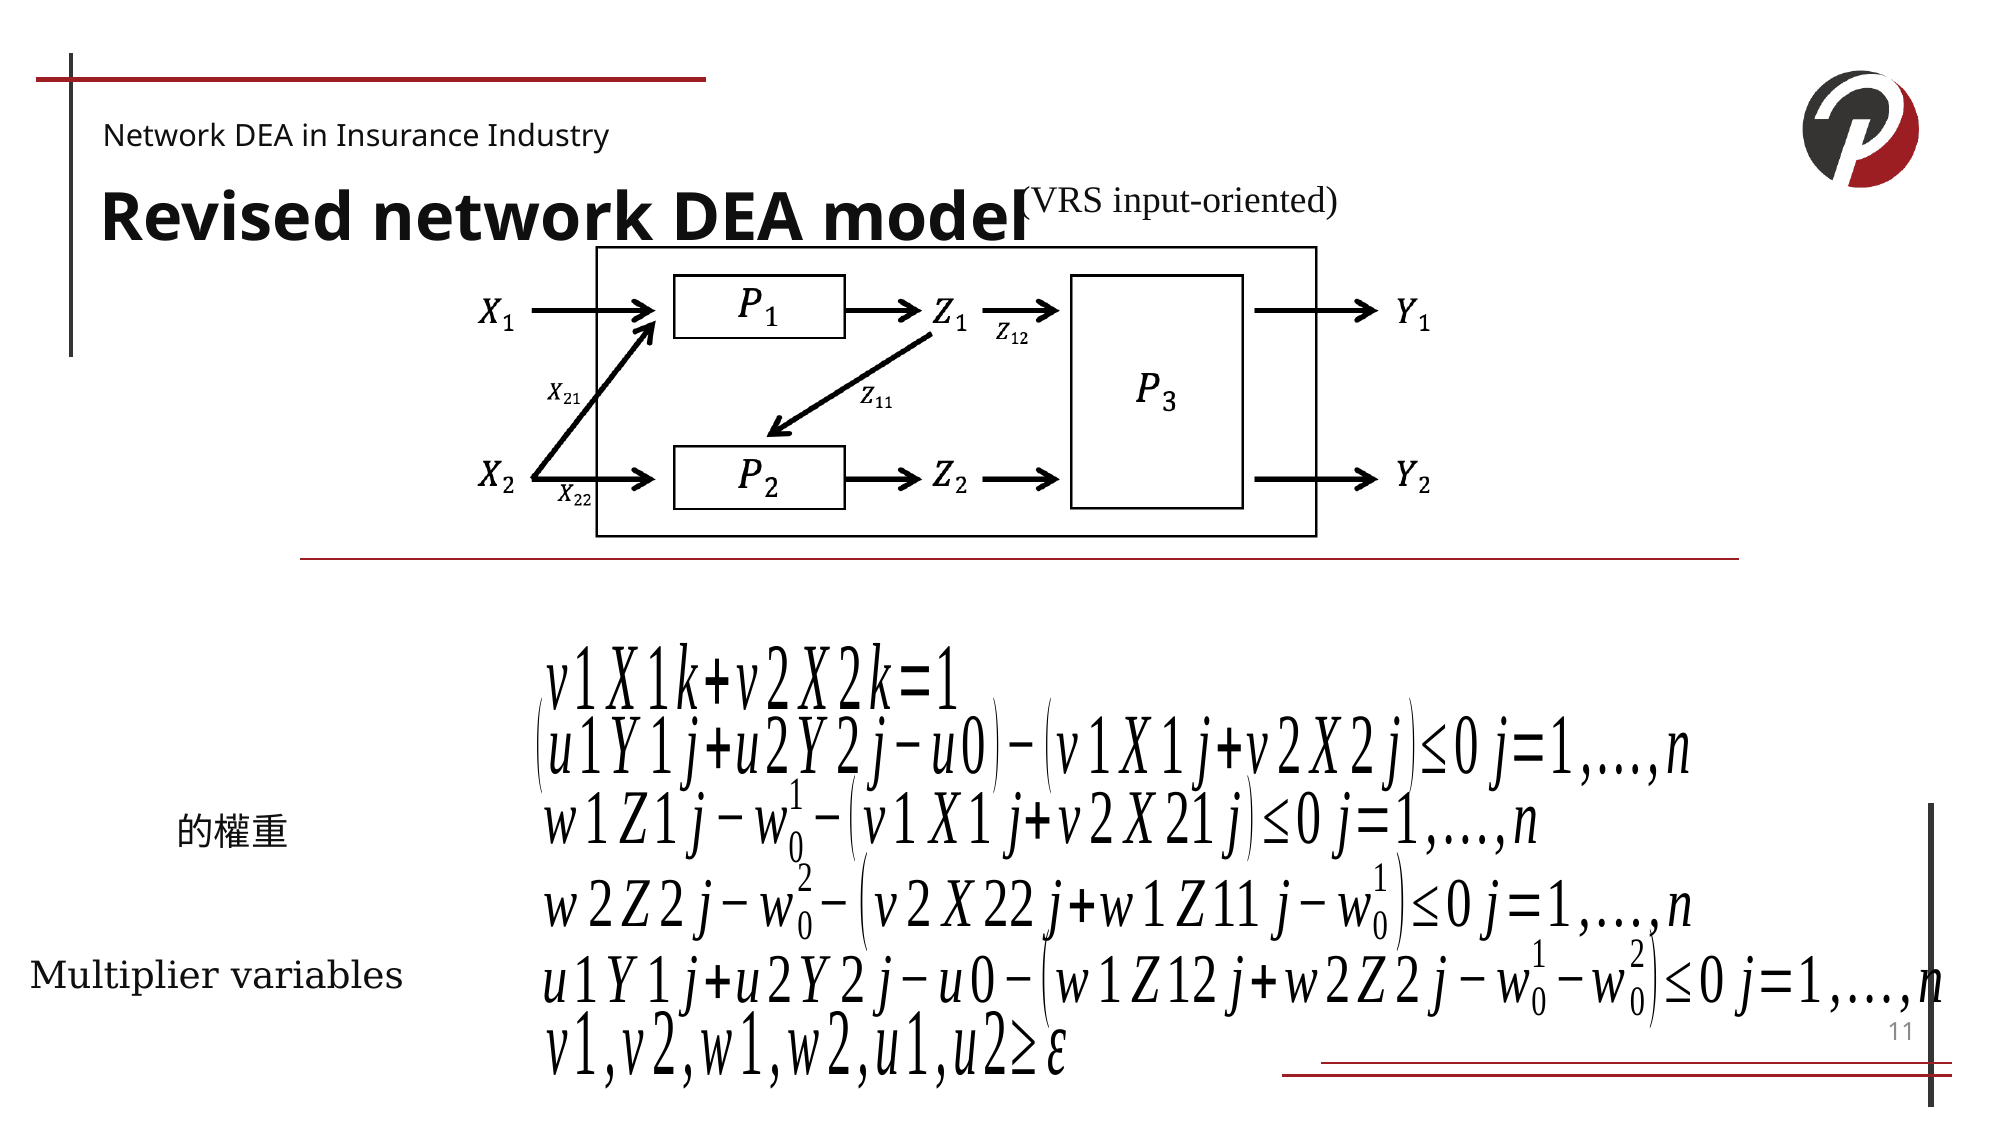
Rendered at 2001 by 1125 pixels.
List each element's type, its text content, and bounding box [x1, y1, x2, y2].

text_box (VRS input-oriented) [1003, 167, 1354, 228]
text_box Revised network DEA model [84, 86, 1500, 262]
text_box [397, 571, 1945, 1098]
picture [1772, 55, 1931, 200]
picture [462, 245, 1448, 538]
